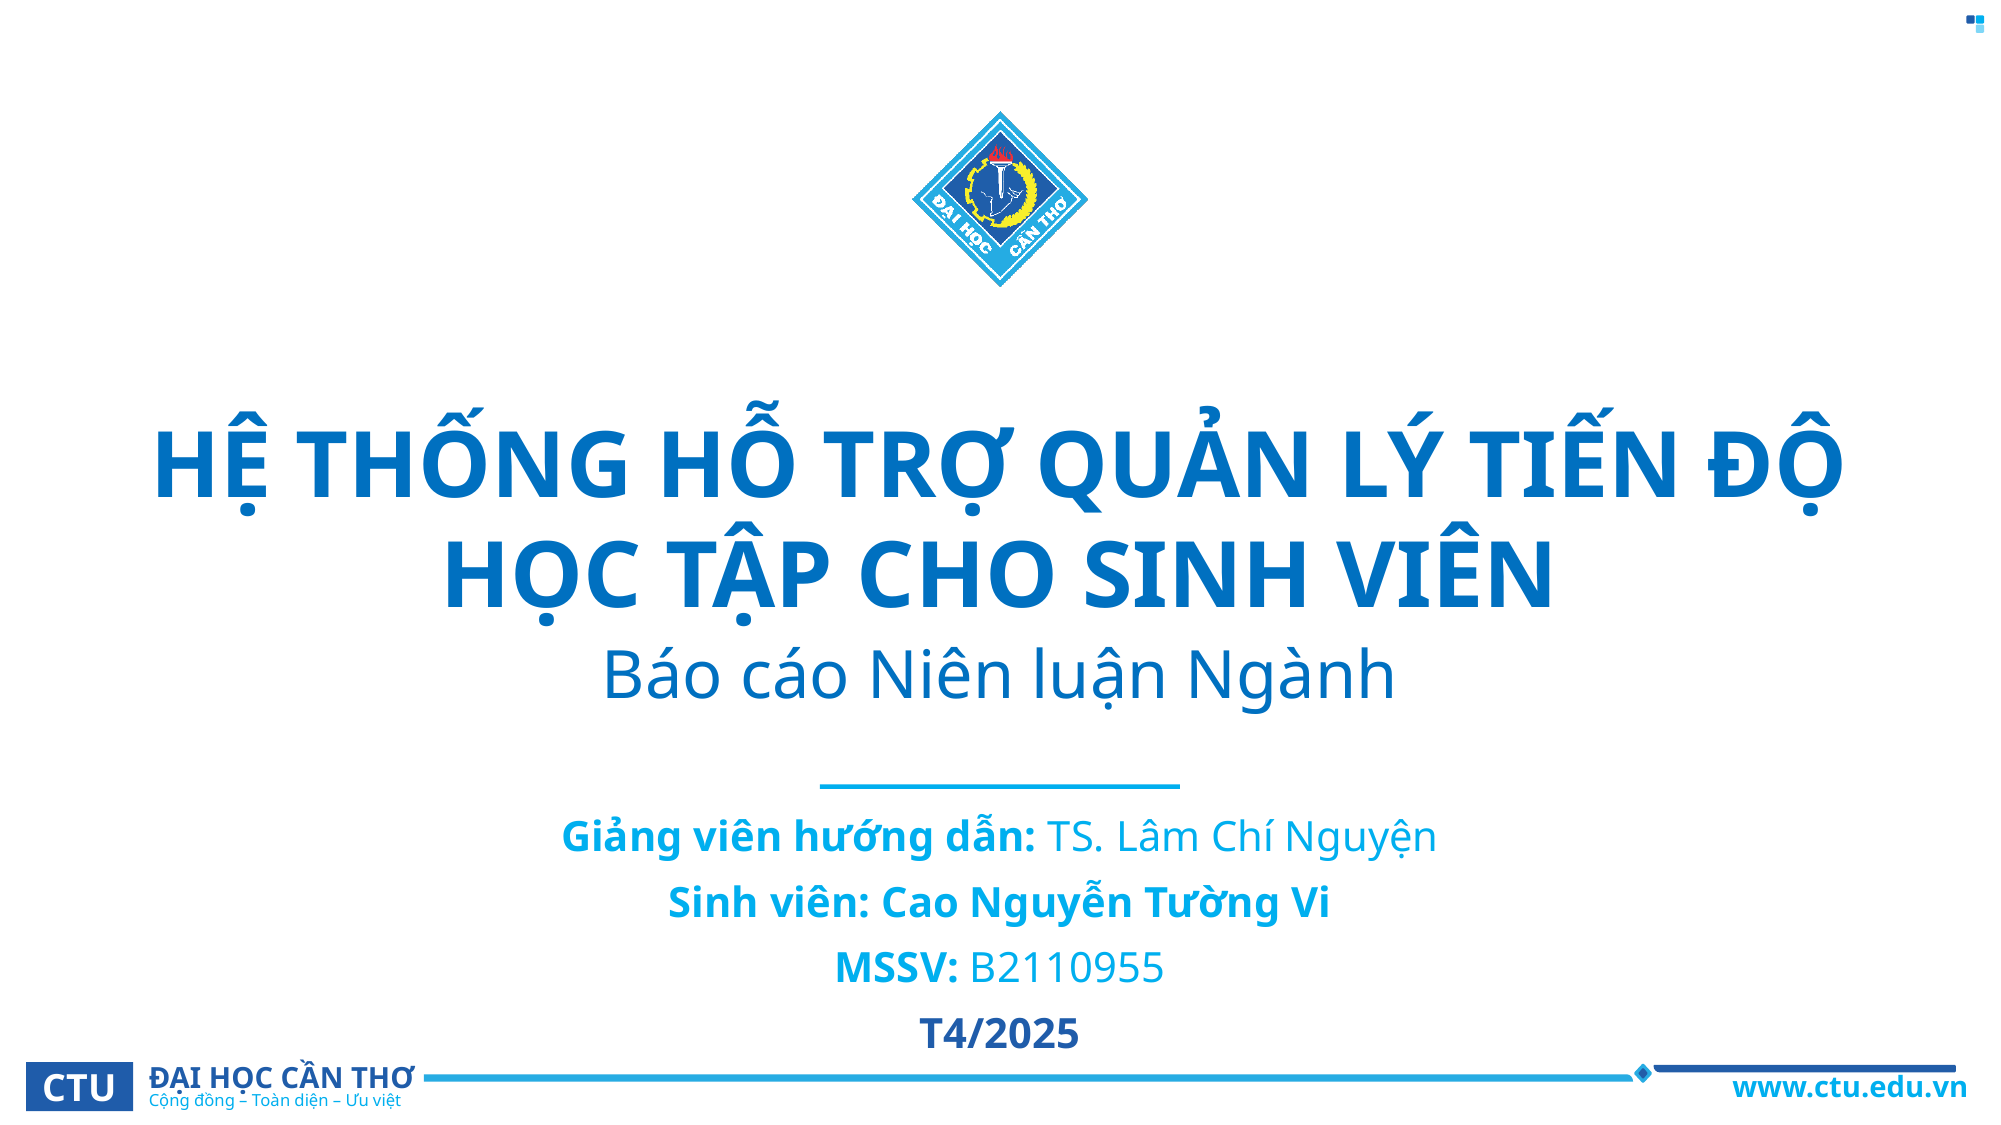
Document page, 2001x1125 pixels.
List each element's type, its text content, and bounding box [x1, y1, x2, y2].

title HỆ THỐNG HỖ TRỢ QUẢN LÝ TIẾN ĐỘ HỌC TẬP CHO SINH VIÊN [80, 329, 1920, 633]
subtitle Báo cáo Niên luận Ngành [80, 633, 1920, 804]
picture [912, 111, 1088, 287]
list Giảng viên hướng dẫn: TS. Lâm Chí Nguyện Sinh viên: Cao Nguyễn Tường Vi MSSV: B2110955 T4/2025 [80, 807, 1920, 889]
